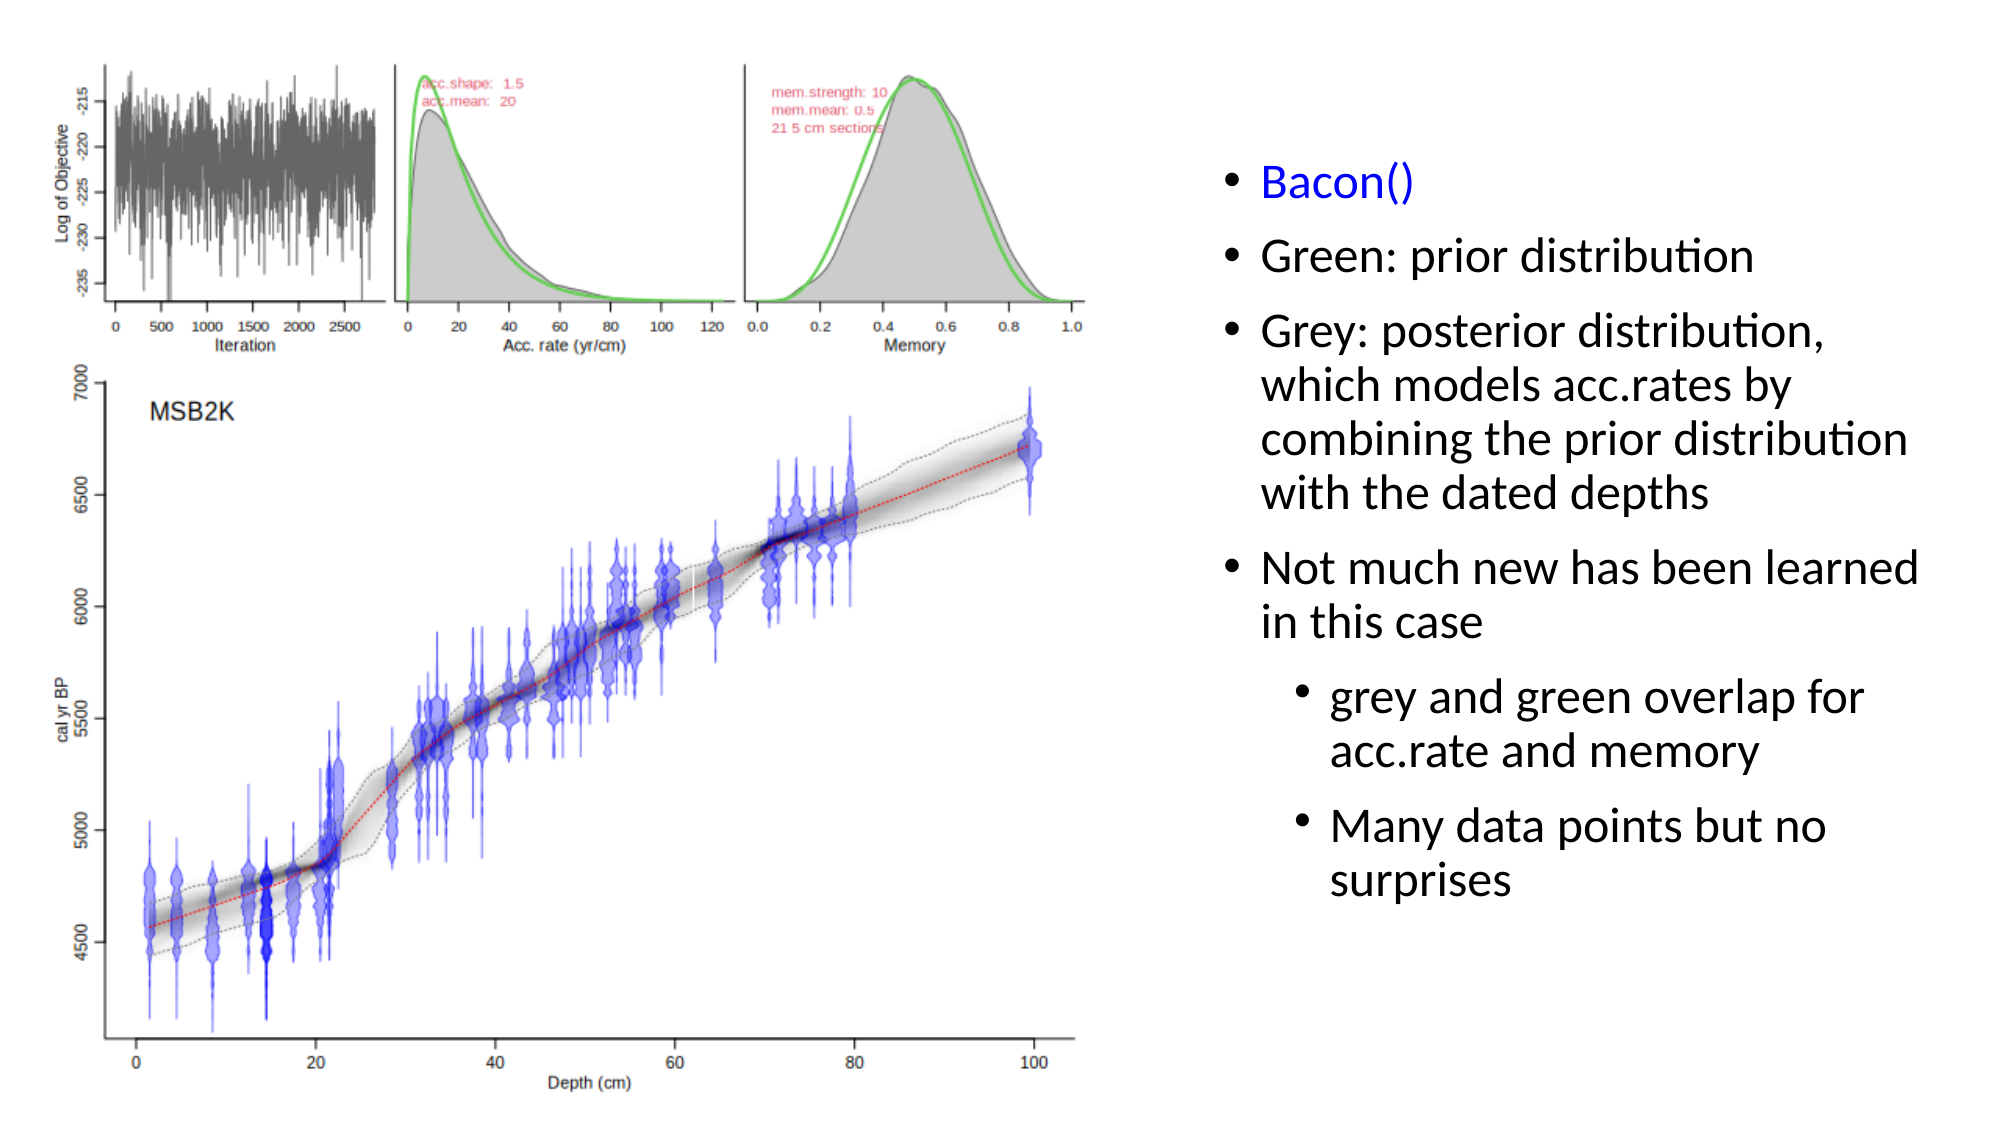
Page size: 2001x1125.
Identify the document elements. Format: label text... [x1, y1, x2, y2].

picture [48, 58, 1093, 1097]
text_box Bacon() Green: prior distribution Grey: posterior distribution, which models acc.rates by combining the prior distribution with the dated depths Not much new has been learned in this case grey and green overlap for acc.rate and memory Many data points but no surprises [1208, 147, 1949, 1043]
